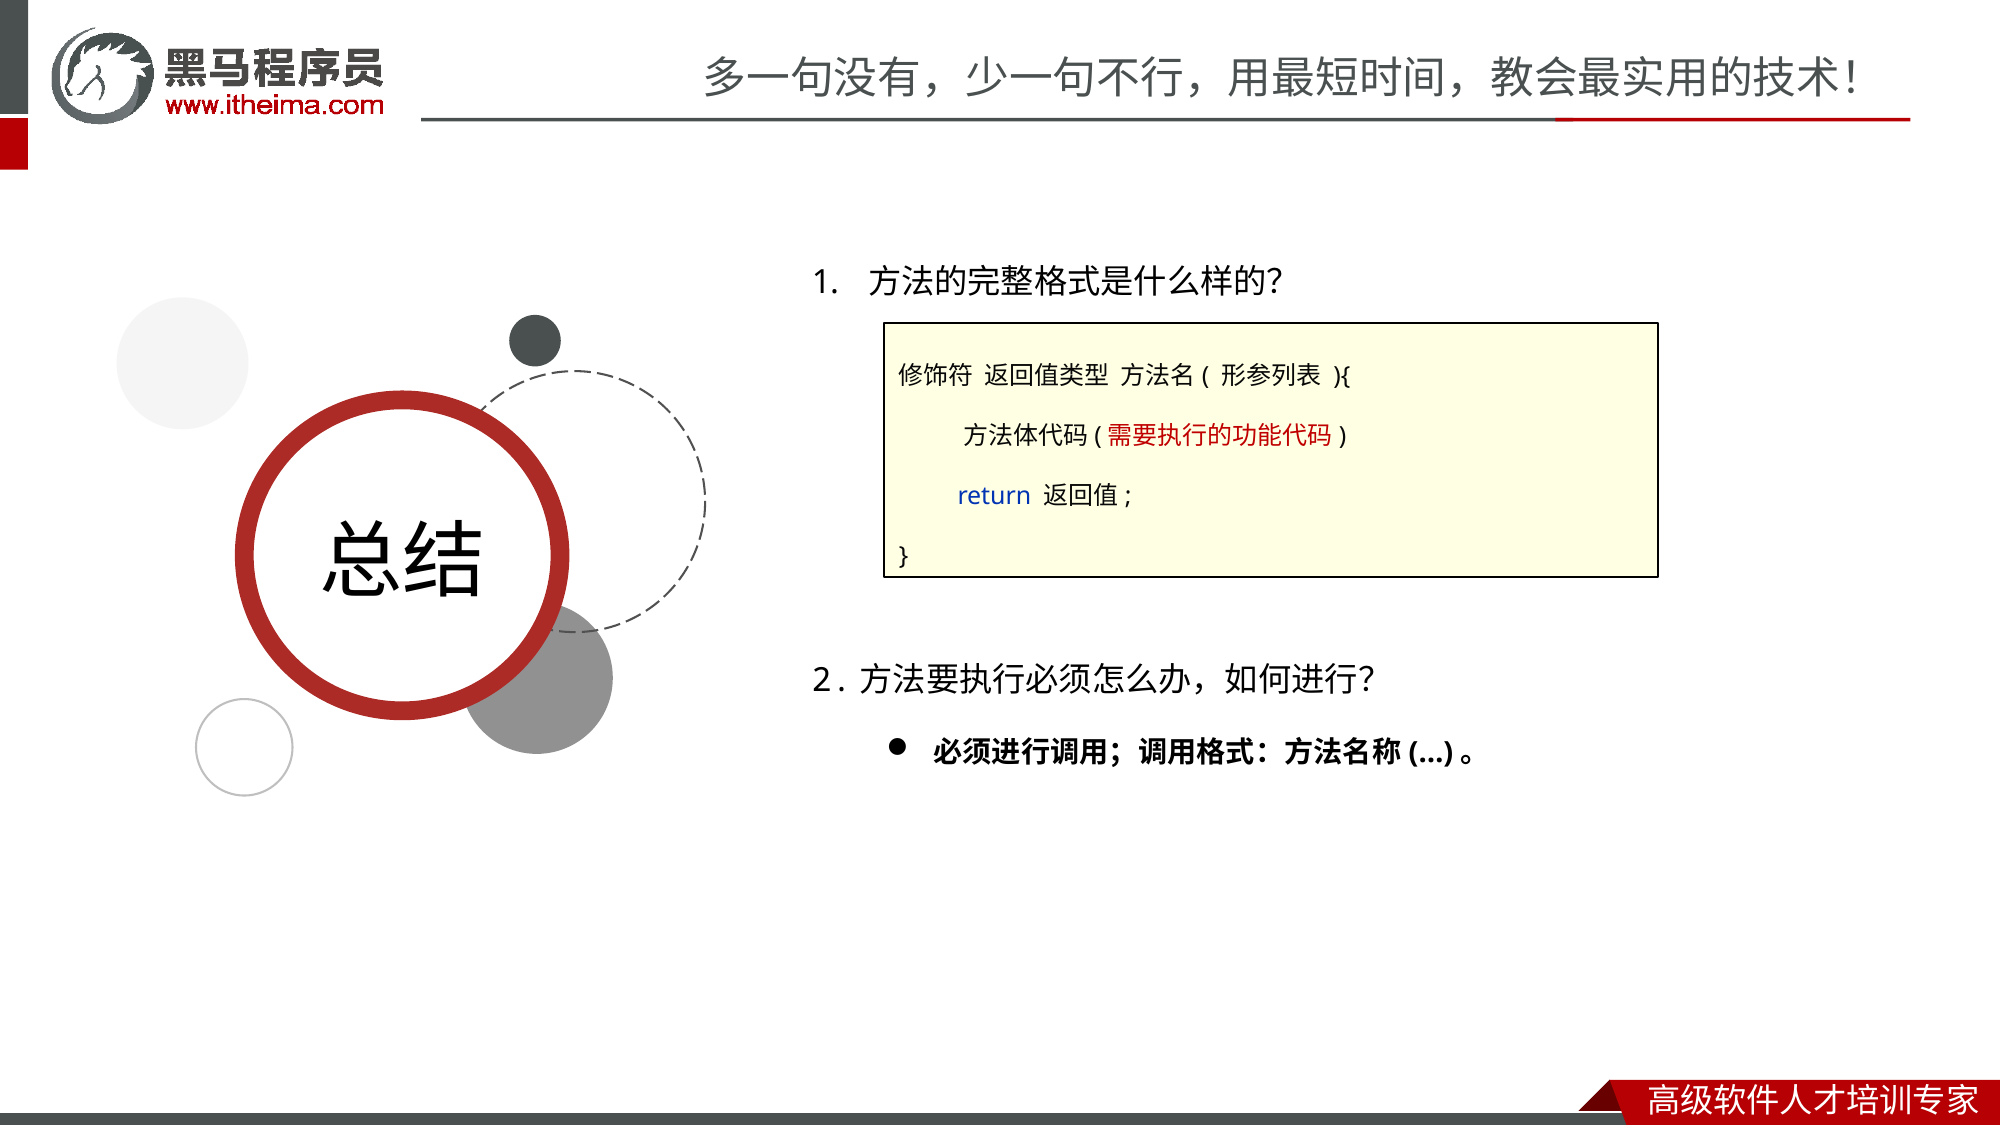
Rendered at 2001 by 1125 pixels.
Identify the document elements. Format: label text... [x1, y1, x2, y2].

picture [50, 26, 384, 125]
list 方法的完整格式是什么样的？ [797, 244, 1804, 534]
text_box 修饰符 返回值类型 方法名( 形参列表 ){ 方法体代码(需要执行的功能代码) return 返回值; } [884, 322, 1658, 577]
text_box 2.方法要执行必须怎么办，如何进行？ 必须进行调用；调用格式：方法名称(…)。 [796, 610, 1717, 776]
